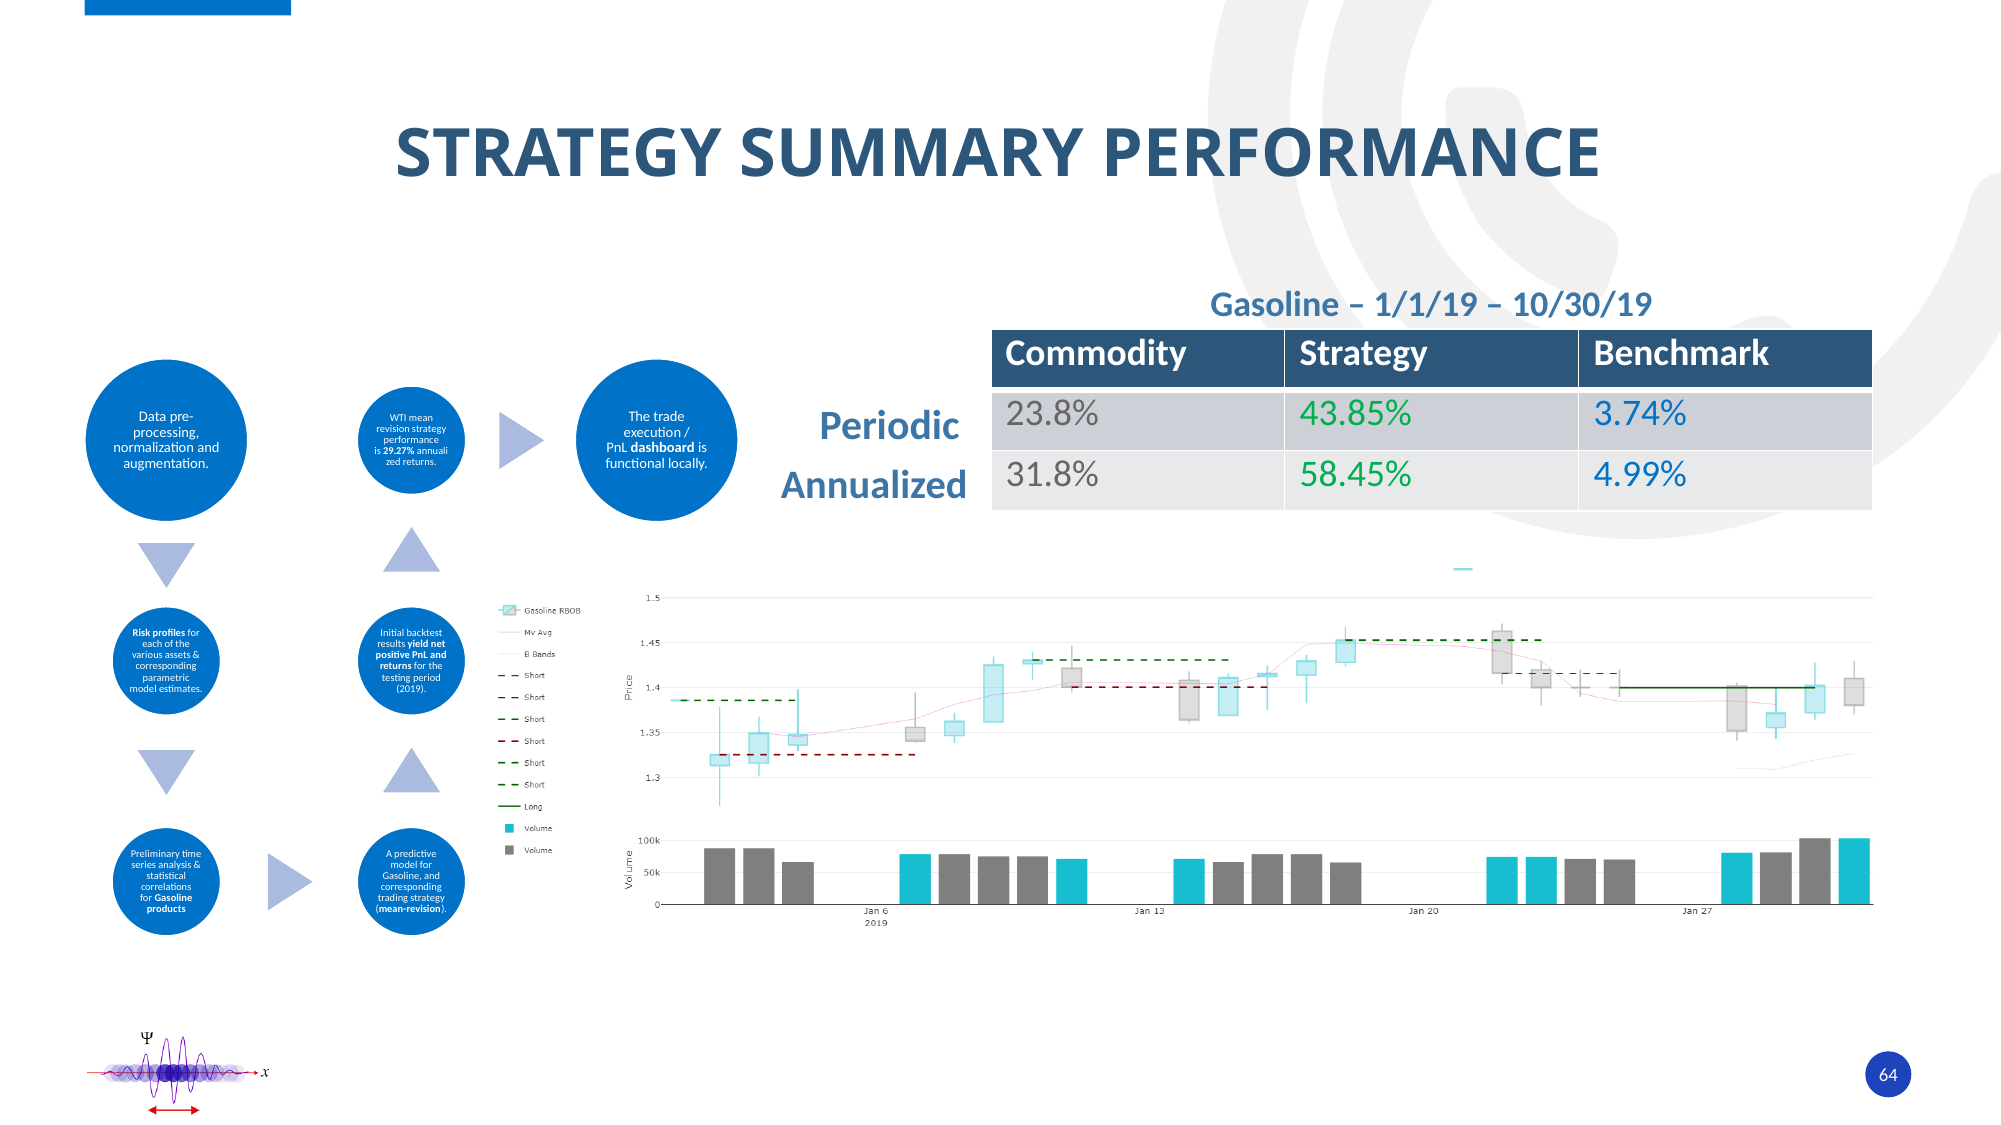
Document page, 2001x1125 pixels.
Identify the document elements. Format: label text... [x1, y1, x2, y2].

text_box Gasoline – 1/1/19 – 10/30/19 [1169, 259, 1694, 328]
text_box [84, 272, 739, 1050]
text_box Periodic [788, 377, 991, 455]
table_cell 4.99% [1579, 451, 1872, 510]
text_box Annualized [760, 429, 989, 514]
table_header Commodity [992, 330, 1284, 387]
table_cell 58.45% [1285, 451, 1578, 510]
table_cell 31.8% [992, 451, 1284, 510]
table_header Strategy [1285, 330, 1578, 387]
picture [87, 1050, 269, 1116]
table_cell 3.74% [1579, 393, 1872, 450]
text_box strategy Summary performance [84, 40, 1914, 192]
table_cell 43.85% [1285, 393, 1578, 450]
table_cell 23.8% [992, 393, 1284, 450]
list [739, 555, 1880, 935]
slide_number 64 [1864, 1059, 1913, 1090]
table_header Benchmark [1579, 330, 1872, 387]
